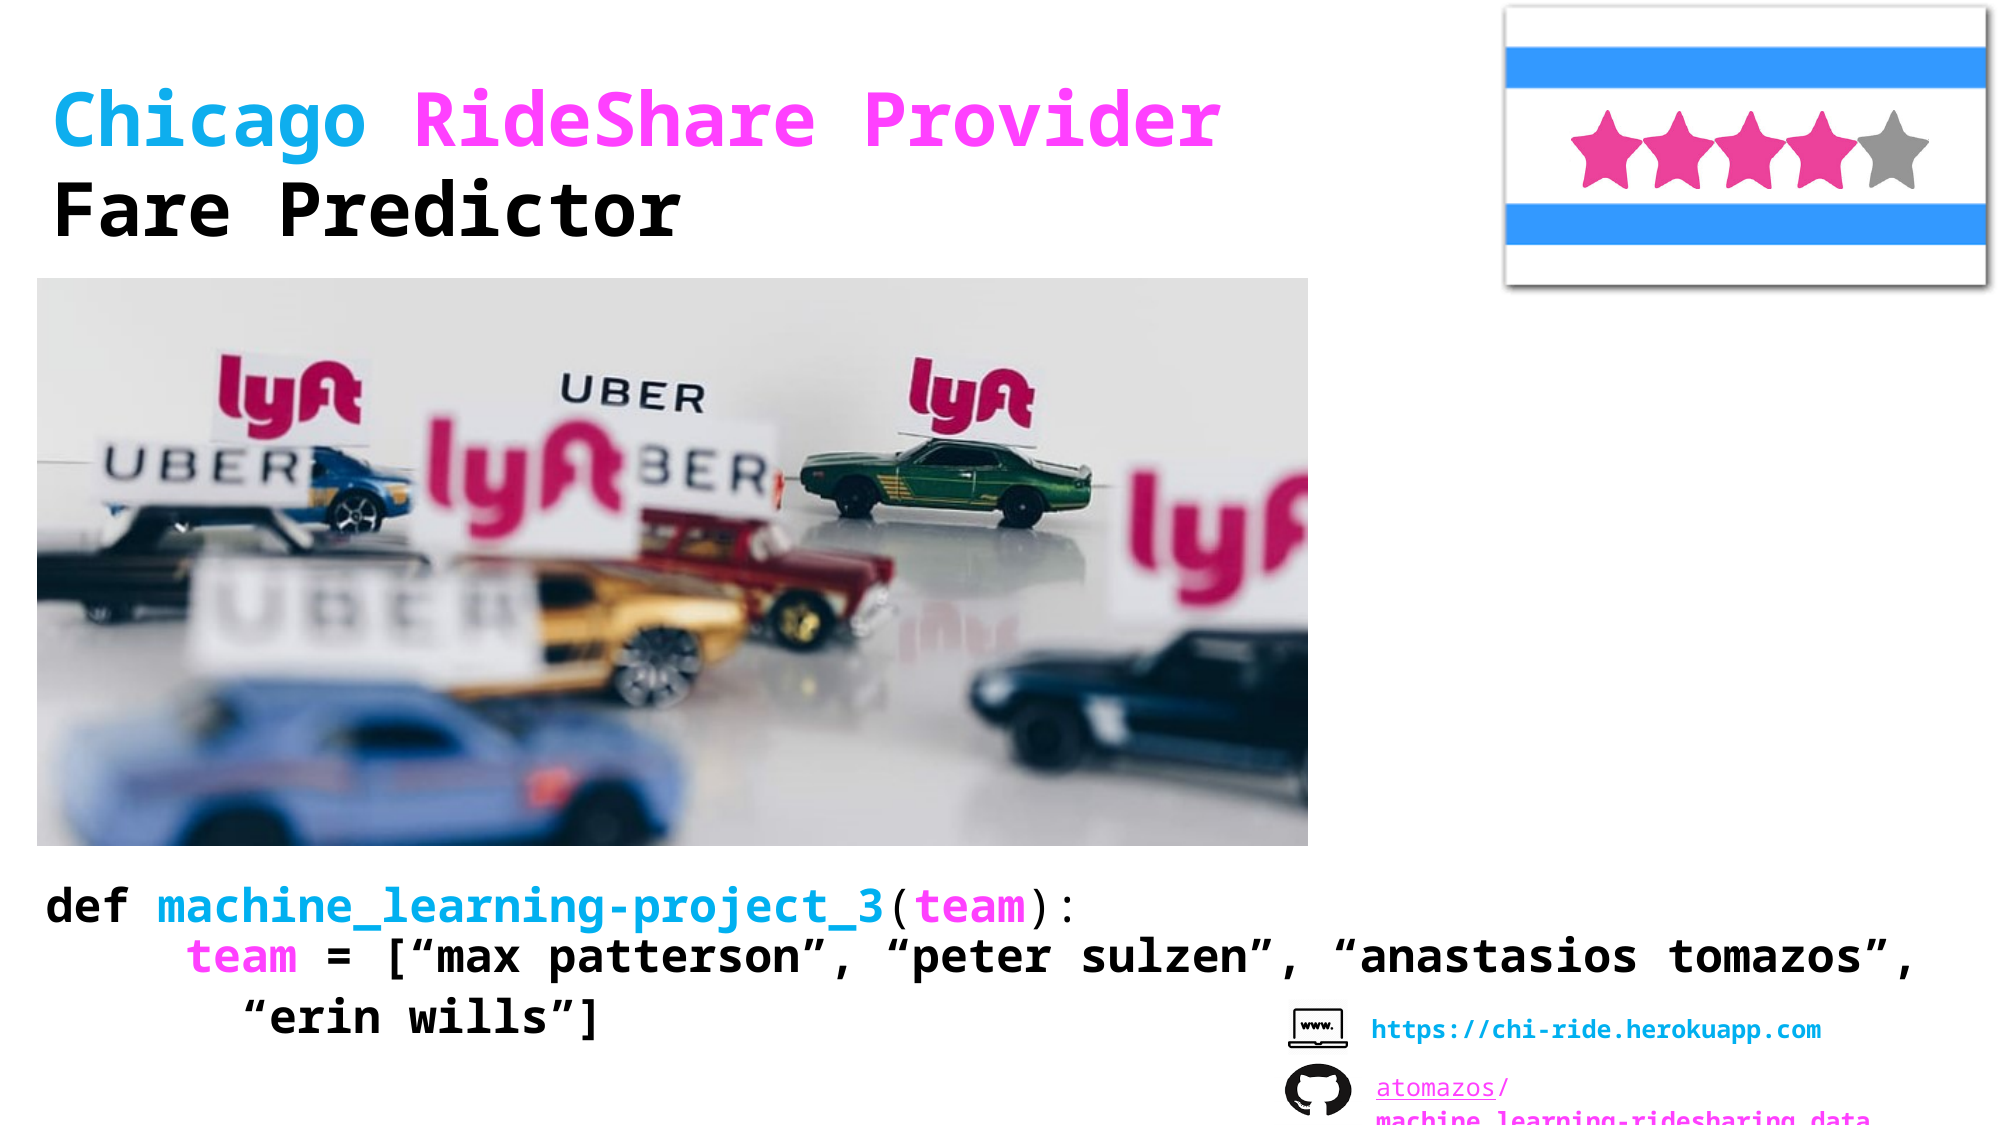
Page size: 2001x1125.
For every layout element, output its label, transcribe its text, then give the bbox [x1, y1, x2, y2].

text_box atomazos/machine_learning-ridesharing_data [1362, 1064, 1988, 1125]
text_box Chicago RideShare Provider Fare Predictor [37, 64, 1362, 259]
picture [37, 278, 1308, 846]
text_box def machine_learning-project_3(team): team = [“max patterson”, “peter sulzen”, “anastasios tomazos”, “erin wills”] [30, 874, 1970, 1065]
text_box https://chi-ride.herokuapp.com [1356, 1005, 2000, 1051]
picture [1500, 2, 2000, 298]
picture [1274, 999, 1362, 1125]
